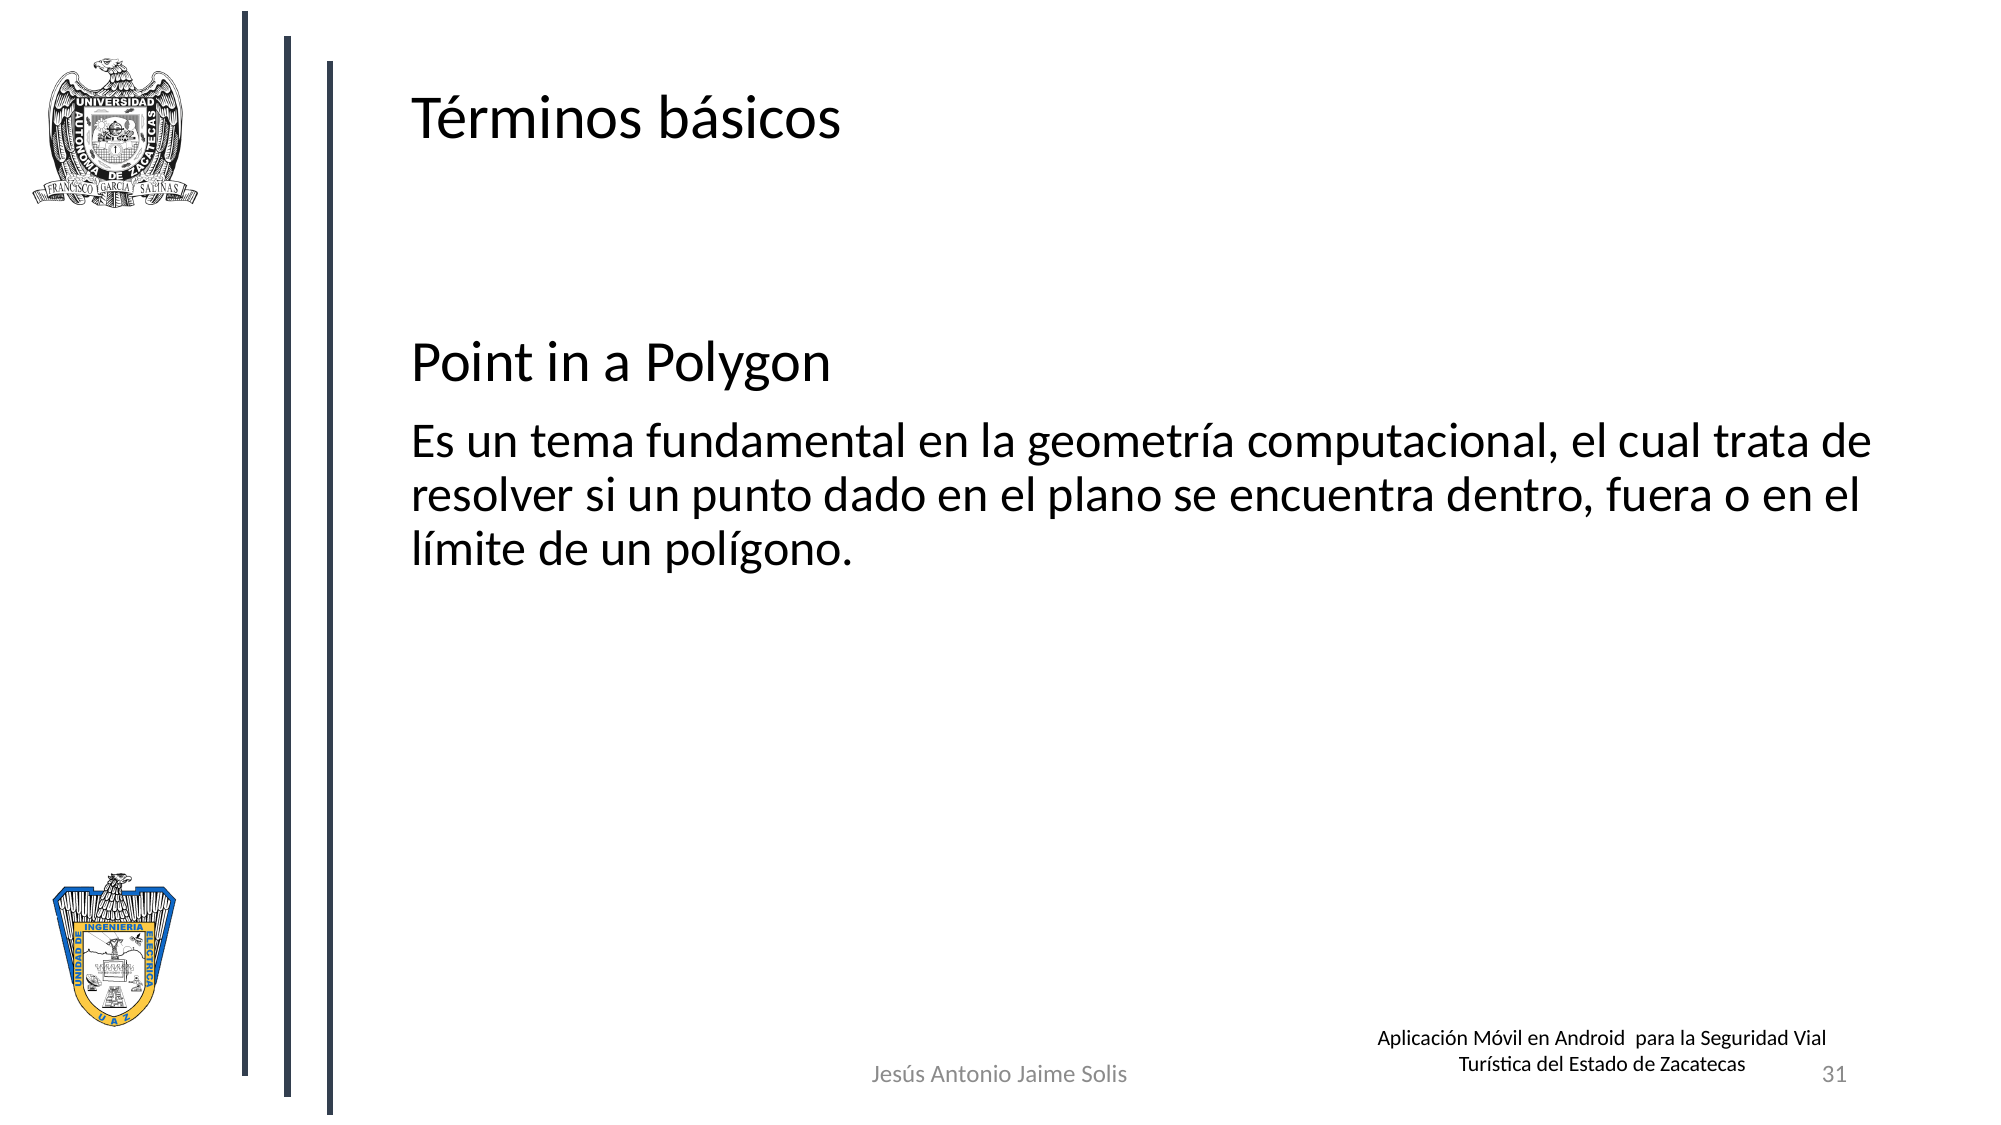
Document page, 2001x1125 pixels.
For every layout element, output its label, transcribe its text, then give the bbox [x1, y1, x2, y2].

list Términos básicos Point in a Polygon Es un tema fundamental en la geometría computacional, el cual trata de resolver si un punto dado en el plano se encuentra dentro, fuera o en el límite de un polígono. [396, 76, 1917, 896]
picture [32, 58, 198, 208]
footer Jesús Antonio Jaime Solis [662, 1042, 1338, 1103]
picture [50, 871, 179, 1030]
slide_number 31 [1412, 1042, 1863, 1103]
